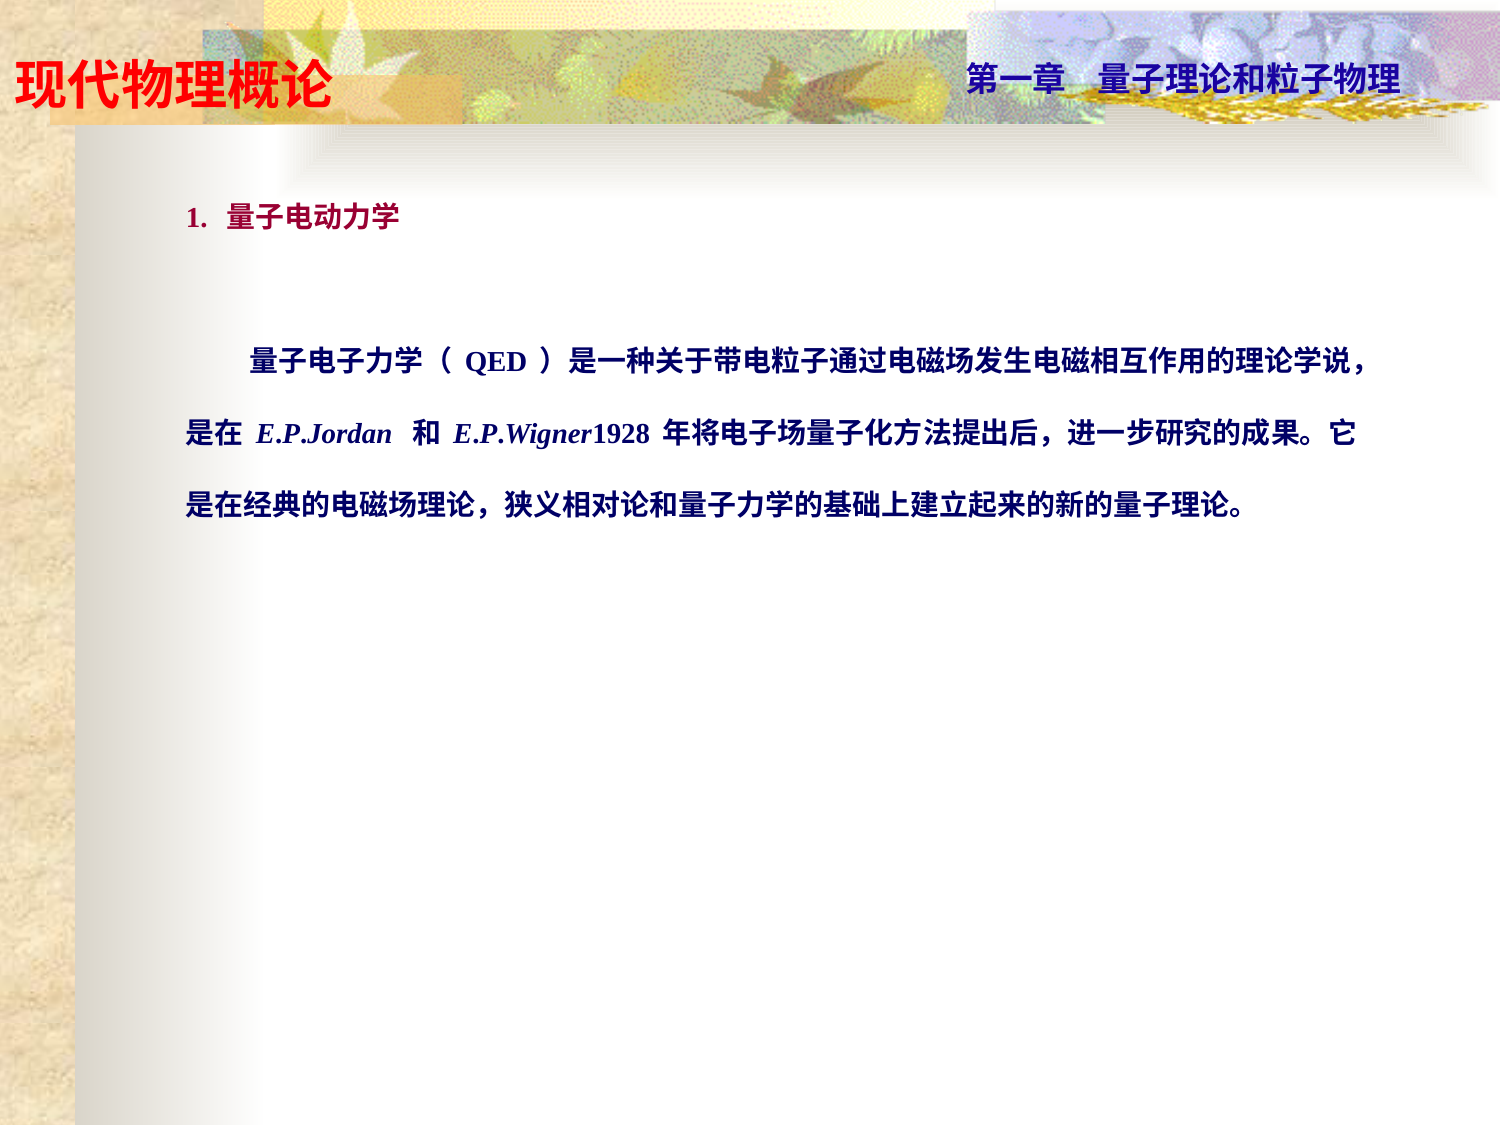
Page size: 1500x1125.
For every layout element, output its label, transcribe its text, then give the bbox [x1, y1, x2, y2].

picture [0, 0, 1500, 1125]
picture [310, 68, 320, 75]
text_box 1. 量子电动力学 量子电子力学（QED）是一种关于带电粒子通过电磁场发生电磁相互作用的理论学说，是在E.P.Jordan 和E.P.Wigner1928年将电子场量子化方法提出后，进一步研究的成果。它是在经典的电磁场理论，狭义相对论和量子力学的基础上建立起来的新的量子理论。 [171, 172, 1400, 548]
